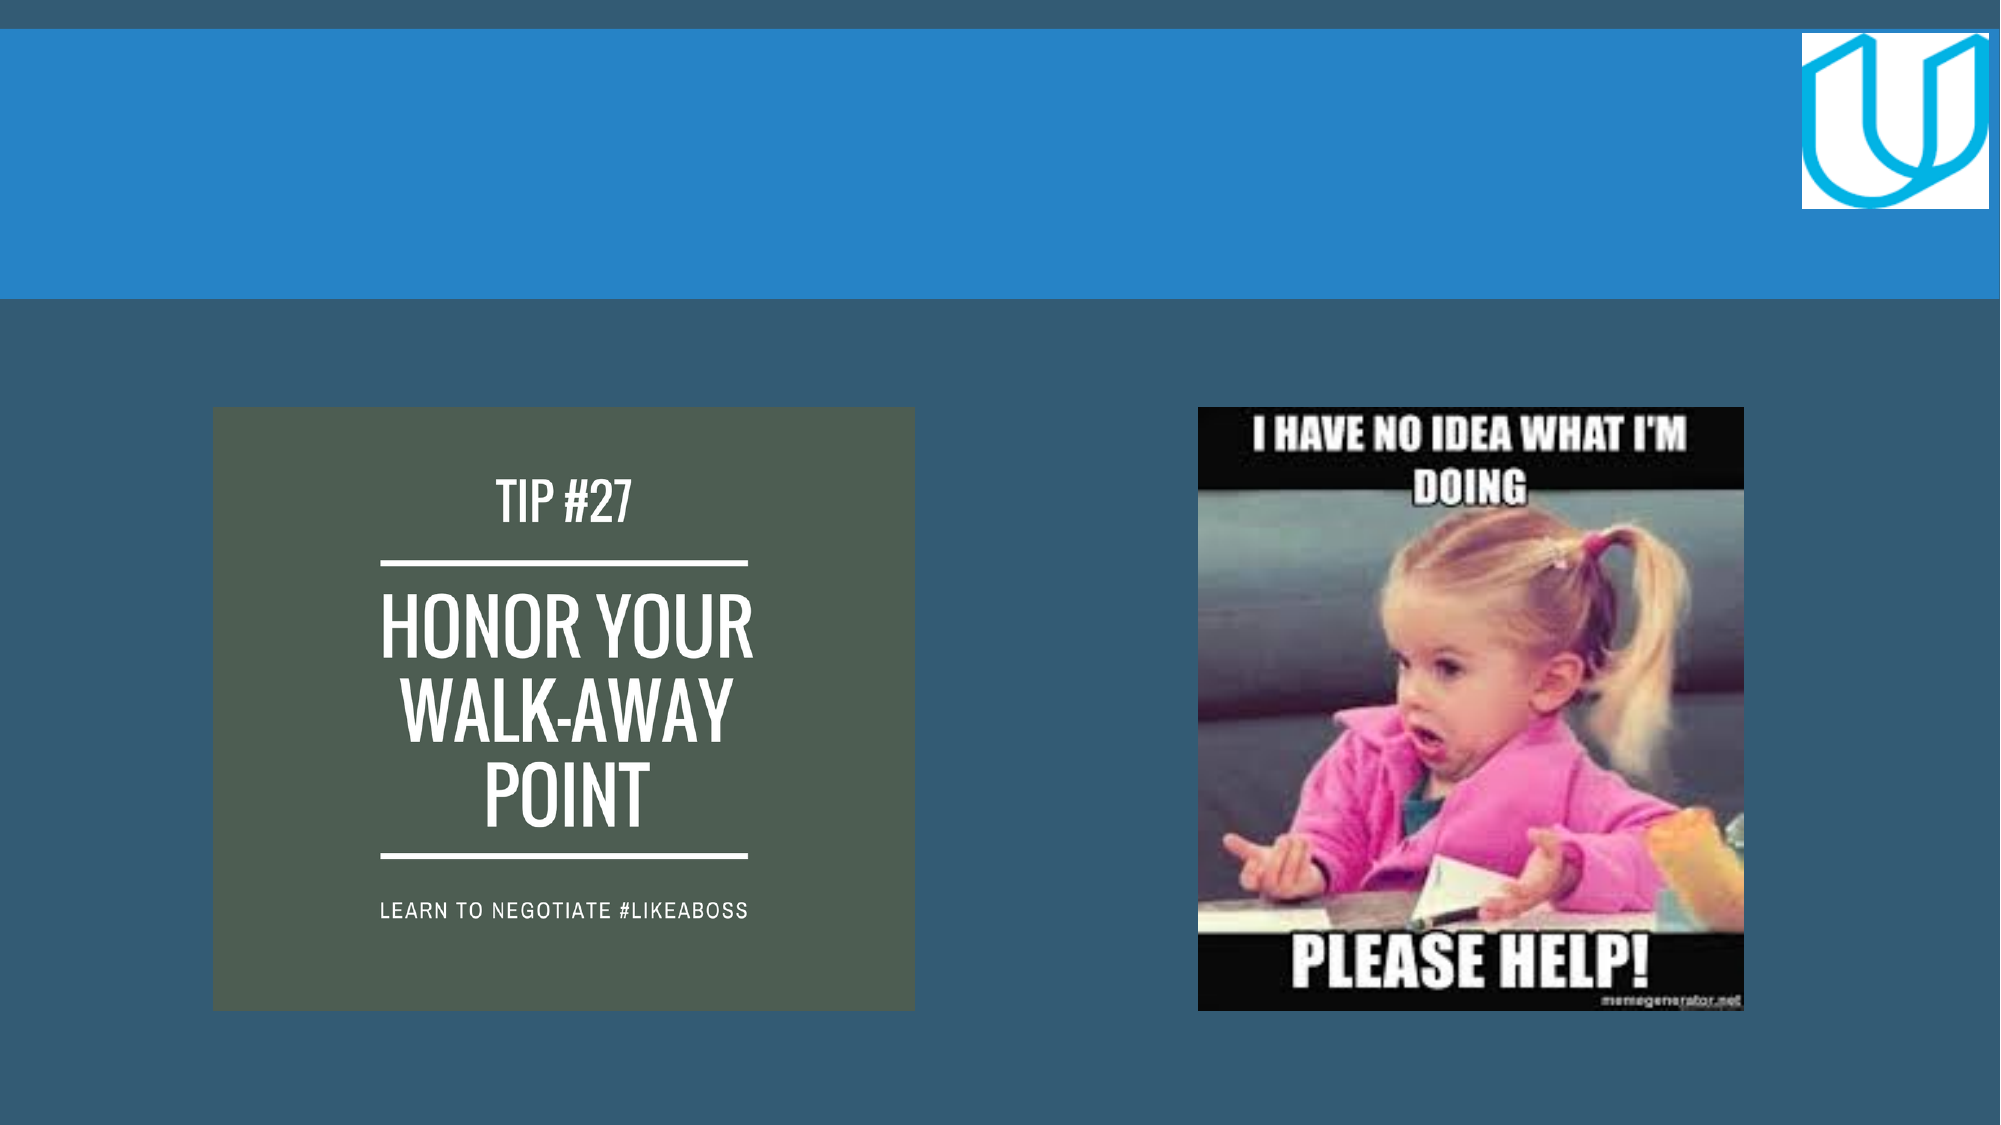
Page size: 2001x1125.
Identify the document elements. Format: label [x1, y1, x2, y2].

picture [1802, 33, 1989, 167]
picture [1802, 149, 1866, 209]
picture [1933, 47, 1974, 167]
picture [1816, 47, 1912, 197]
picture [1876, 124, 1989, 209]
picture [212, 407, 915, 1011]
picture [1197, 407, 1744, 1011]
